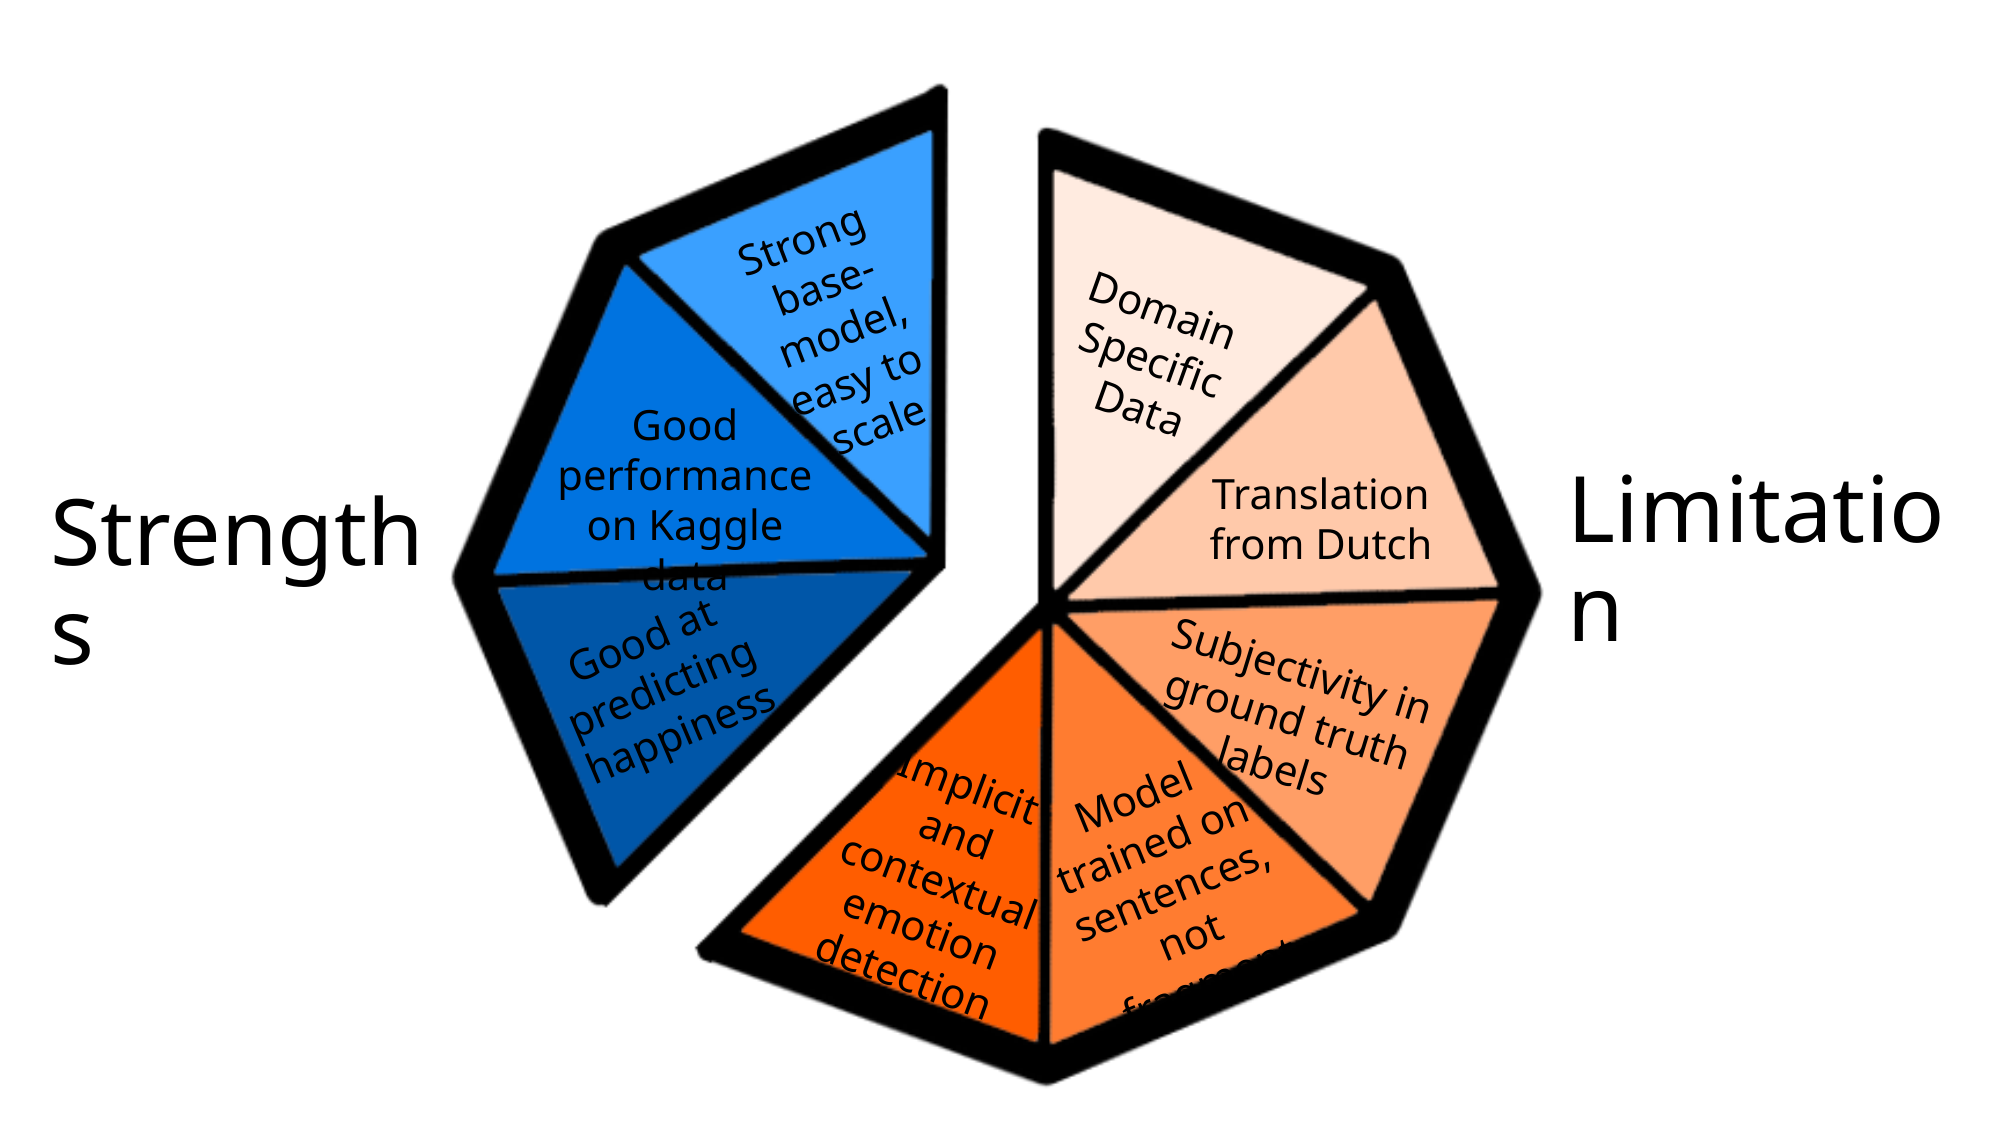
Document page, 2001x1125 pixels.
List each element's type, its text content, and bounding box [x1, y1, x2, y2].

text_box Limitation [1554, 453, 2000, 672]
title Strengths [35, 476, 366, 695]
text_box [366, 0, 1554, 1125]
